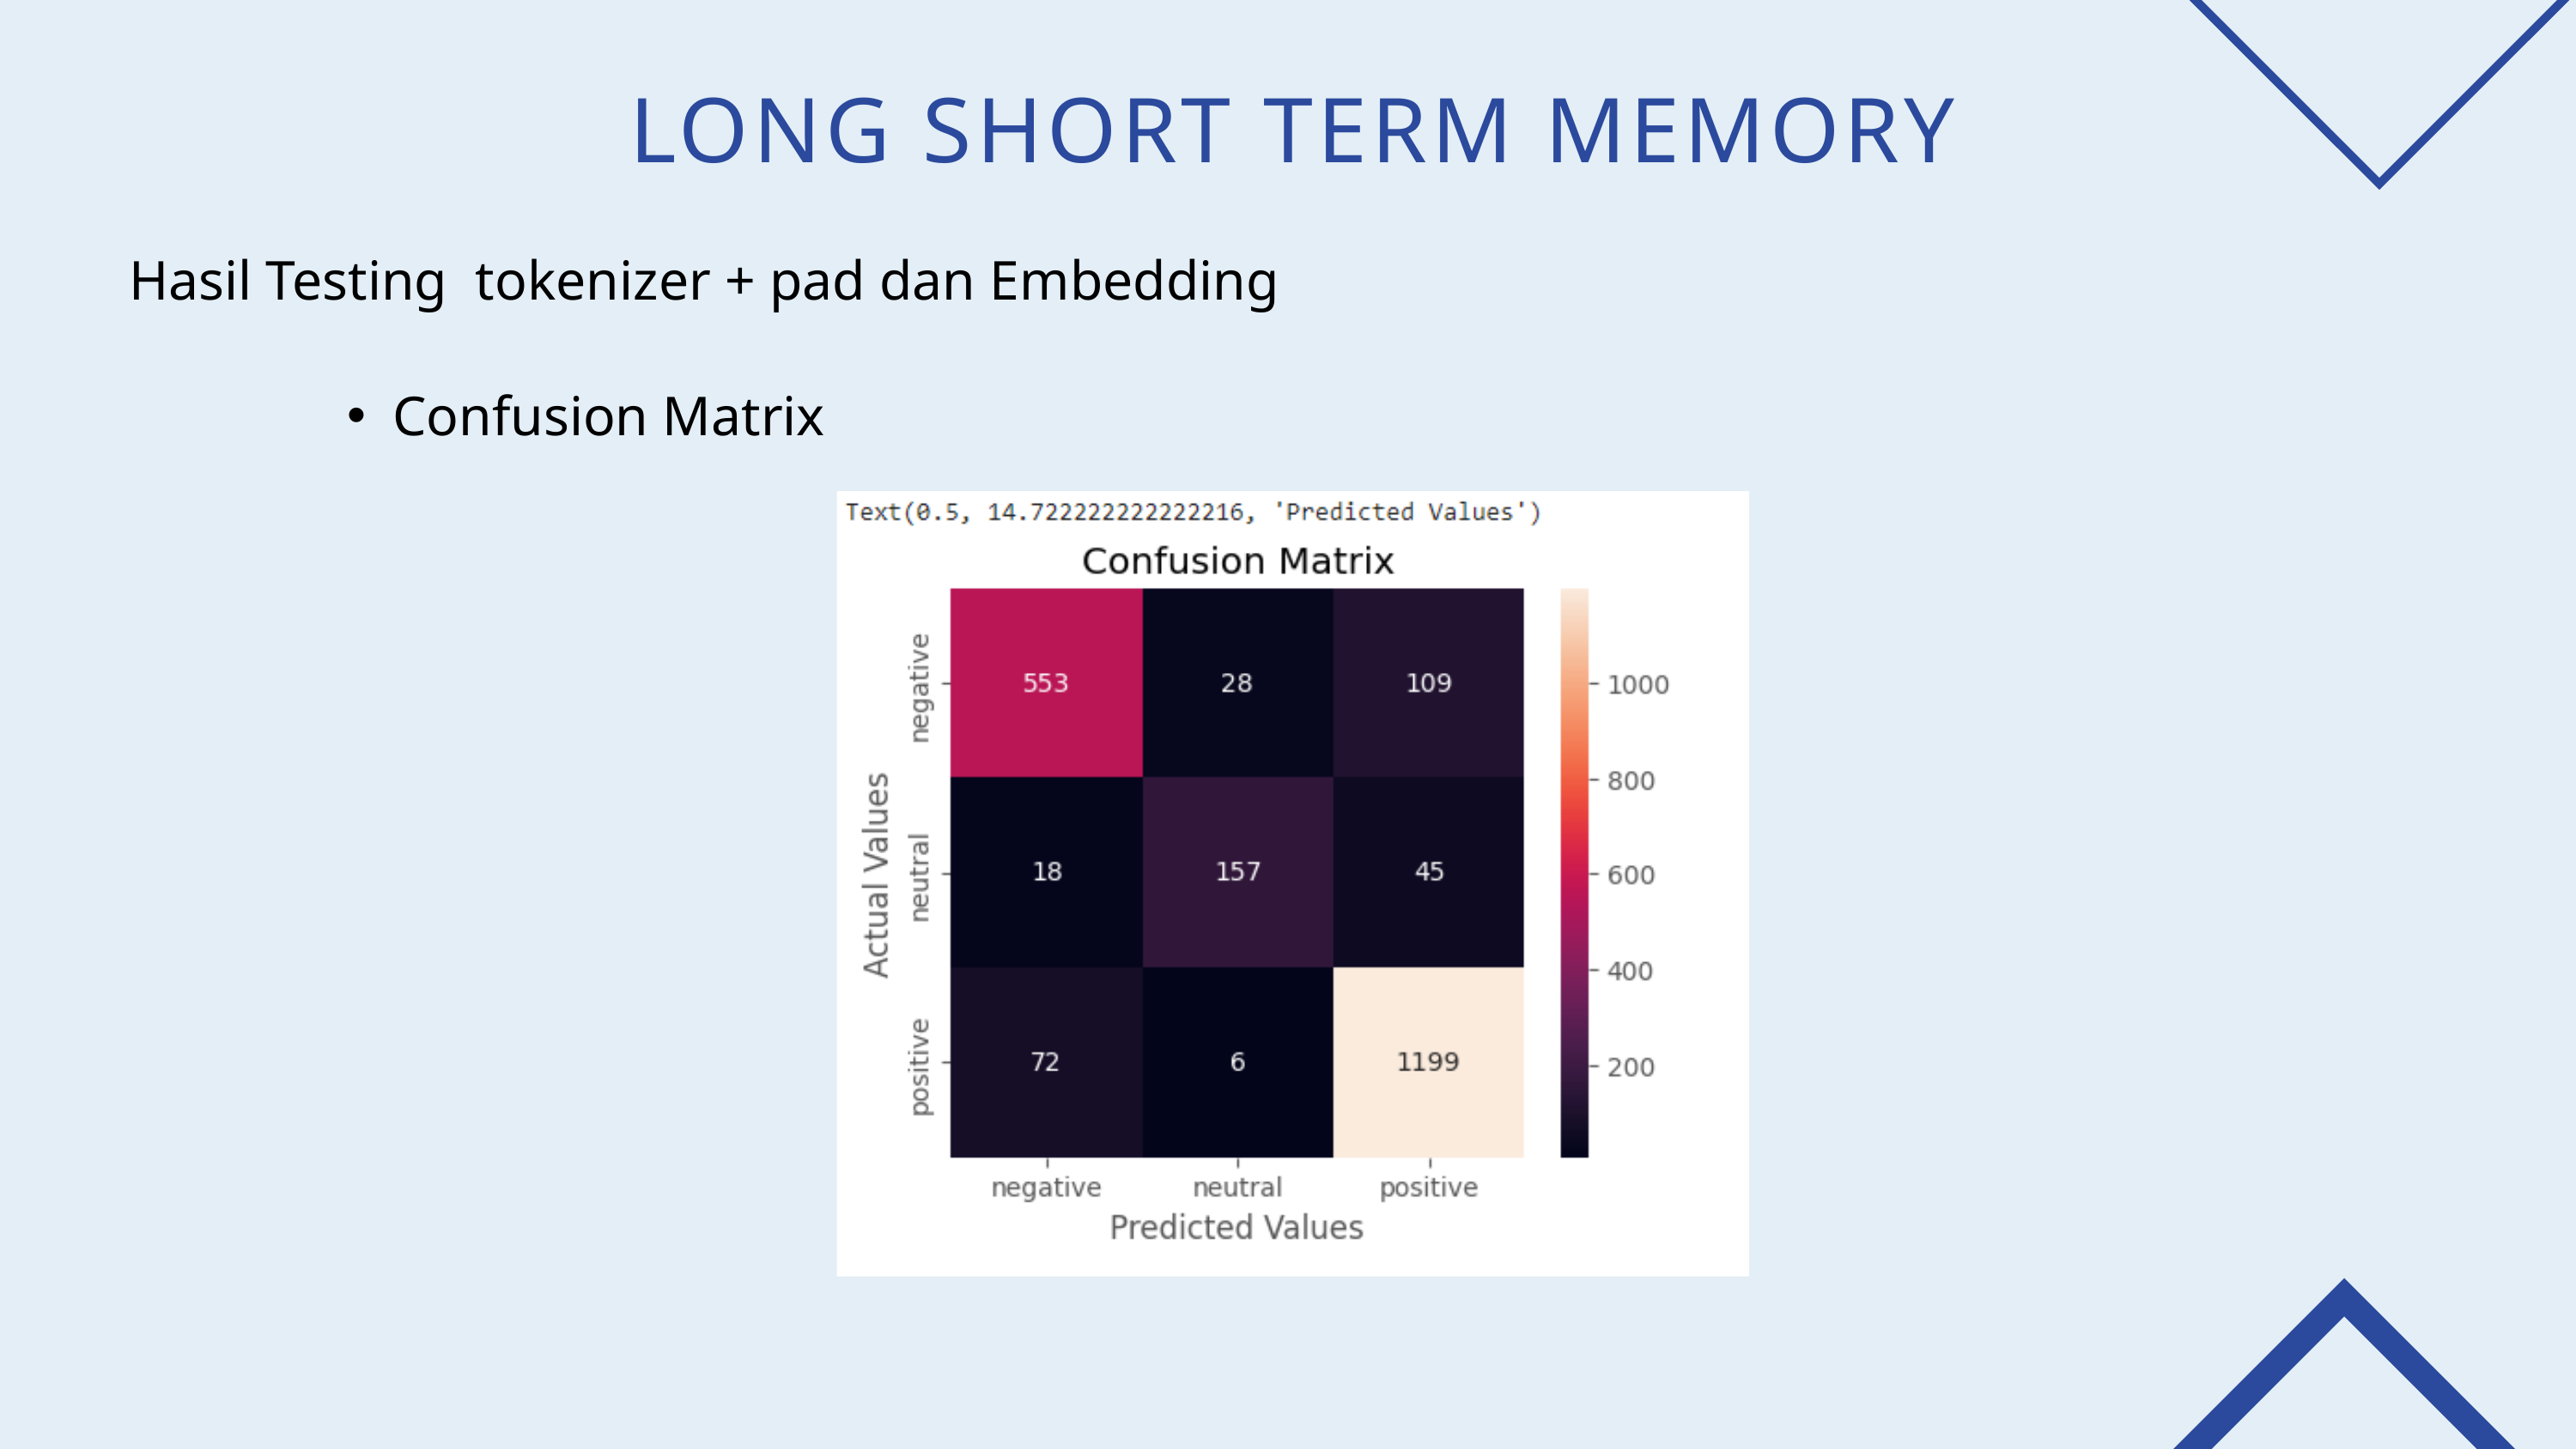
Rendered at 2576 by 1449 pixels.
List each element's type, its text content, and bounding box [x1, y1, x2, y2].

text_box Hasil Testing tokenizer + pad dan Embedding [0, 235, 1410, 386]
text_box [836, 491, 1750, 1276]
text_box LONG SHORT TERM MEMORY [563, 86, 2023, 181]
text_box Confusion Matrix [238, 386, 890, 446]
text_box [2245, 0, 2514, 135]
